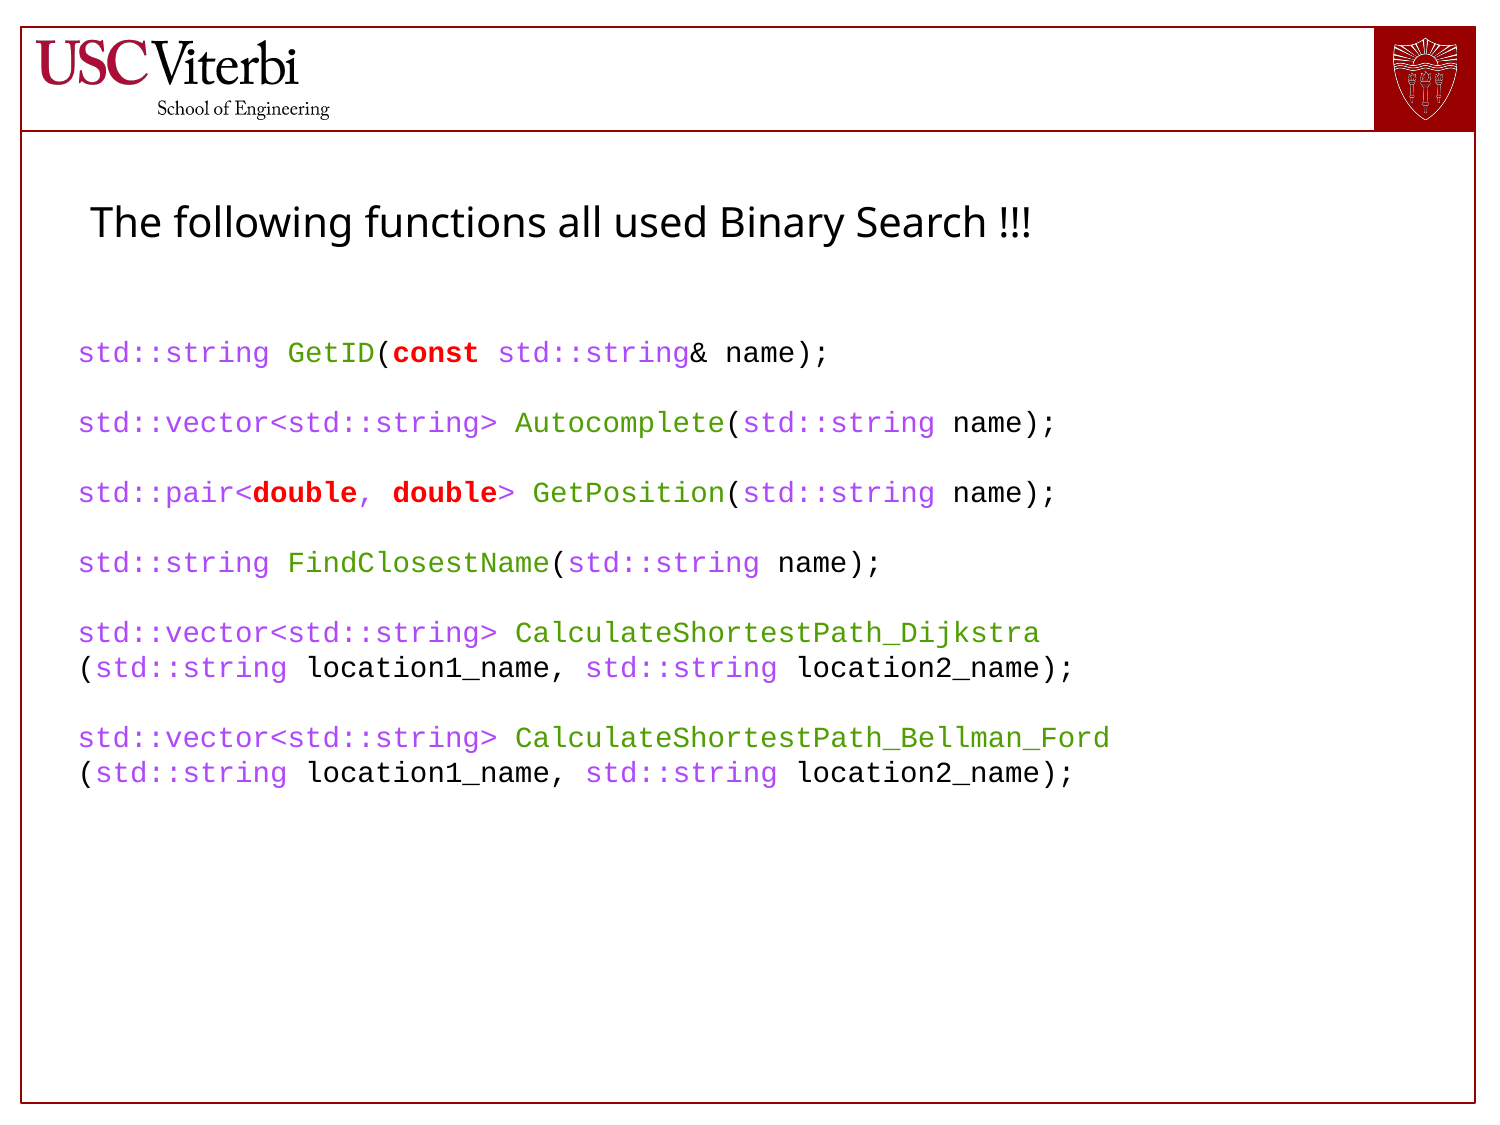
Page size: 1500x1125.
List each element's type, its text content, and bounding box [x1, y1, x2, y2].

text_box The following functions all used Binary Search !!! [74, 188, 1192, 254]
picture [1393, 37, 1457, 120]
text_box std::string GetID(const std::string& name); std::vector<std::string> Autocomplete(std::string name); std::pair<double, double> GetPosition(std::string name); std::string FindClosestName(std::string name); std::vector<std::string> CalculateShortestPath_Dijkstra (std::string location1_name, std::string location2_name); std::vector<std::string> CalculateShortestPath_Bellman_Ford (std::string location1_name, std::string location2_name); [62, 325, 1440, 831]
picture [0, 15, 365, 143]
